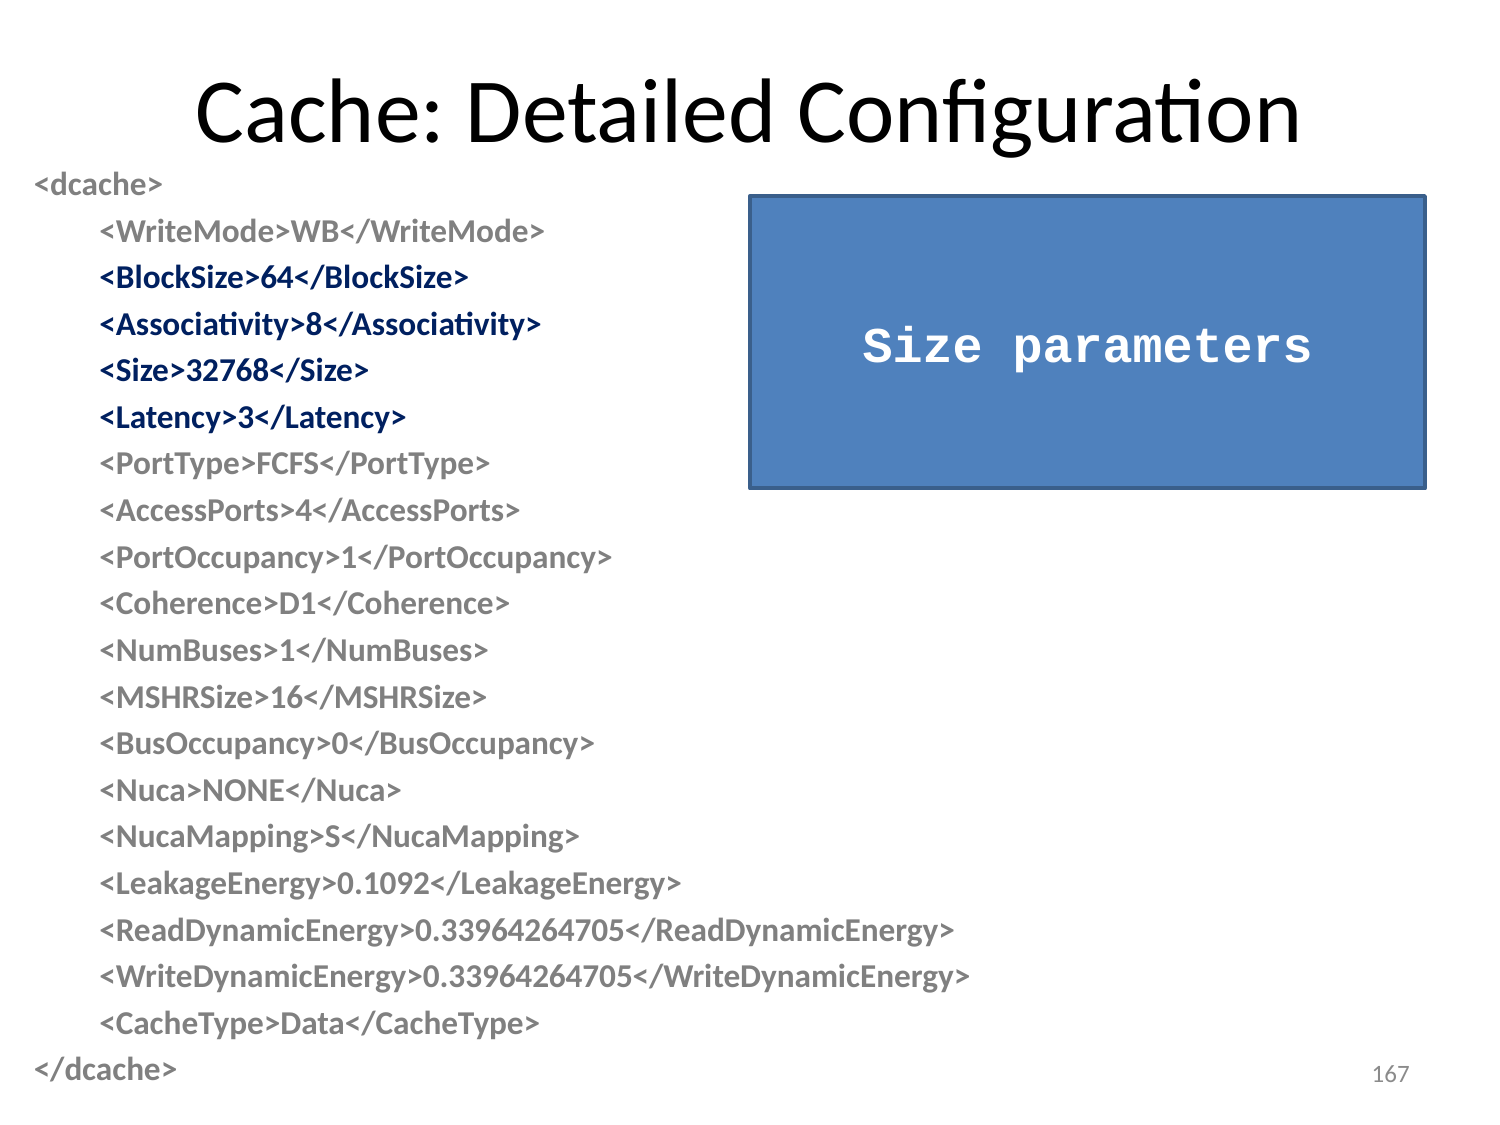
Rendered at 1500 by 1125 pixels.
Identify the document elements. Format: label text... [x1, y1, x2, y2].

text_box Size parameters [748, 194, 1427, 490]
title Cache: Detailed Configuration [75, 12, 1425, 154]
list <dcache> <WriteMode>WB</WriteMode> <BlockSize>64</BlockSize> <Associativity>8</Associativity> <Size>32768</Size> <Latency>3</Latency> <PortType>FCFS</PortType> <AccessPorts>4</AccessPorts> <PortOccupancy>1</PortOccupancy> <Coherence>D1</Coherence> <NumBuses>1</NumBuses> <MSHRSize>16</MSHRSize> <BusOccupancy>0</BusOccupancy> <Nuca>NONE</Nuca> <NucaMapping>S</NucaMapping> <LeakageEnergy>0.1092</LeakageEnergy> <ReadDynamicEnergy>0.33964264705</ReadDynamicEnergy> <WriteDynamicEnergy>0.33964264705</WriteDynamicEnergy> <CacheType>Data</CacheType> </dcache> [18, 154, 1482, 1108]
slide_number 167 [1074, 1042, 1425, 1103]
